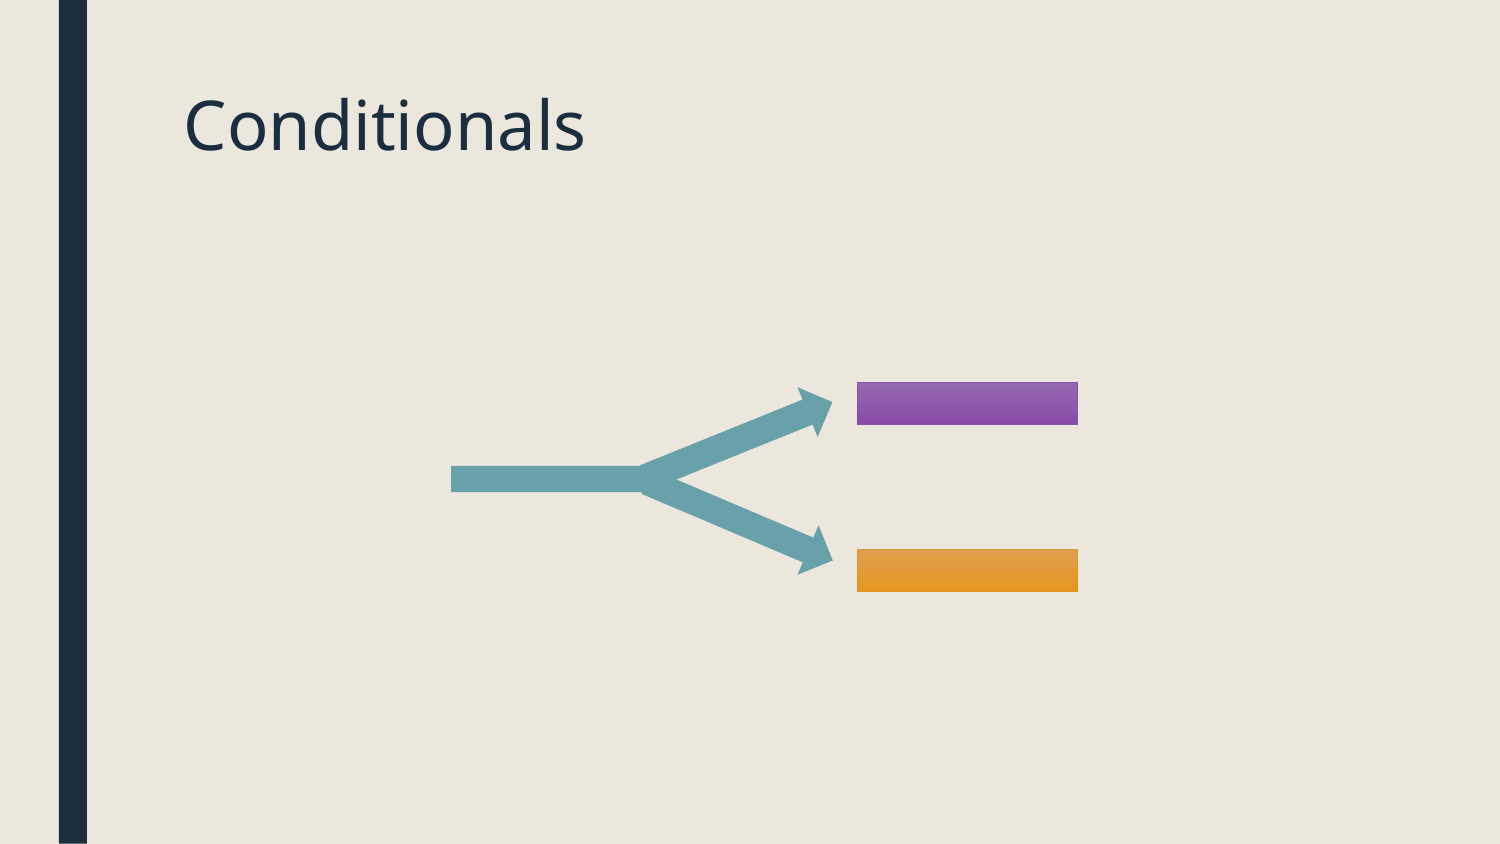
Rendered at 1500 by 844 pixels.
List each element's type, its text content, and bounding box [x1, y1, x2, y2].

title Conditionals [168, 84, 1351, 268]
text_box [857, 382, 1078, 425]
text_box [451, 465, 649, 493]
text_box [857, 549, 1078, 592]
text_box [639, 386, 833, 480]
text_box [640, 468, 834, 576]
